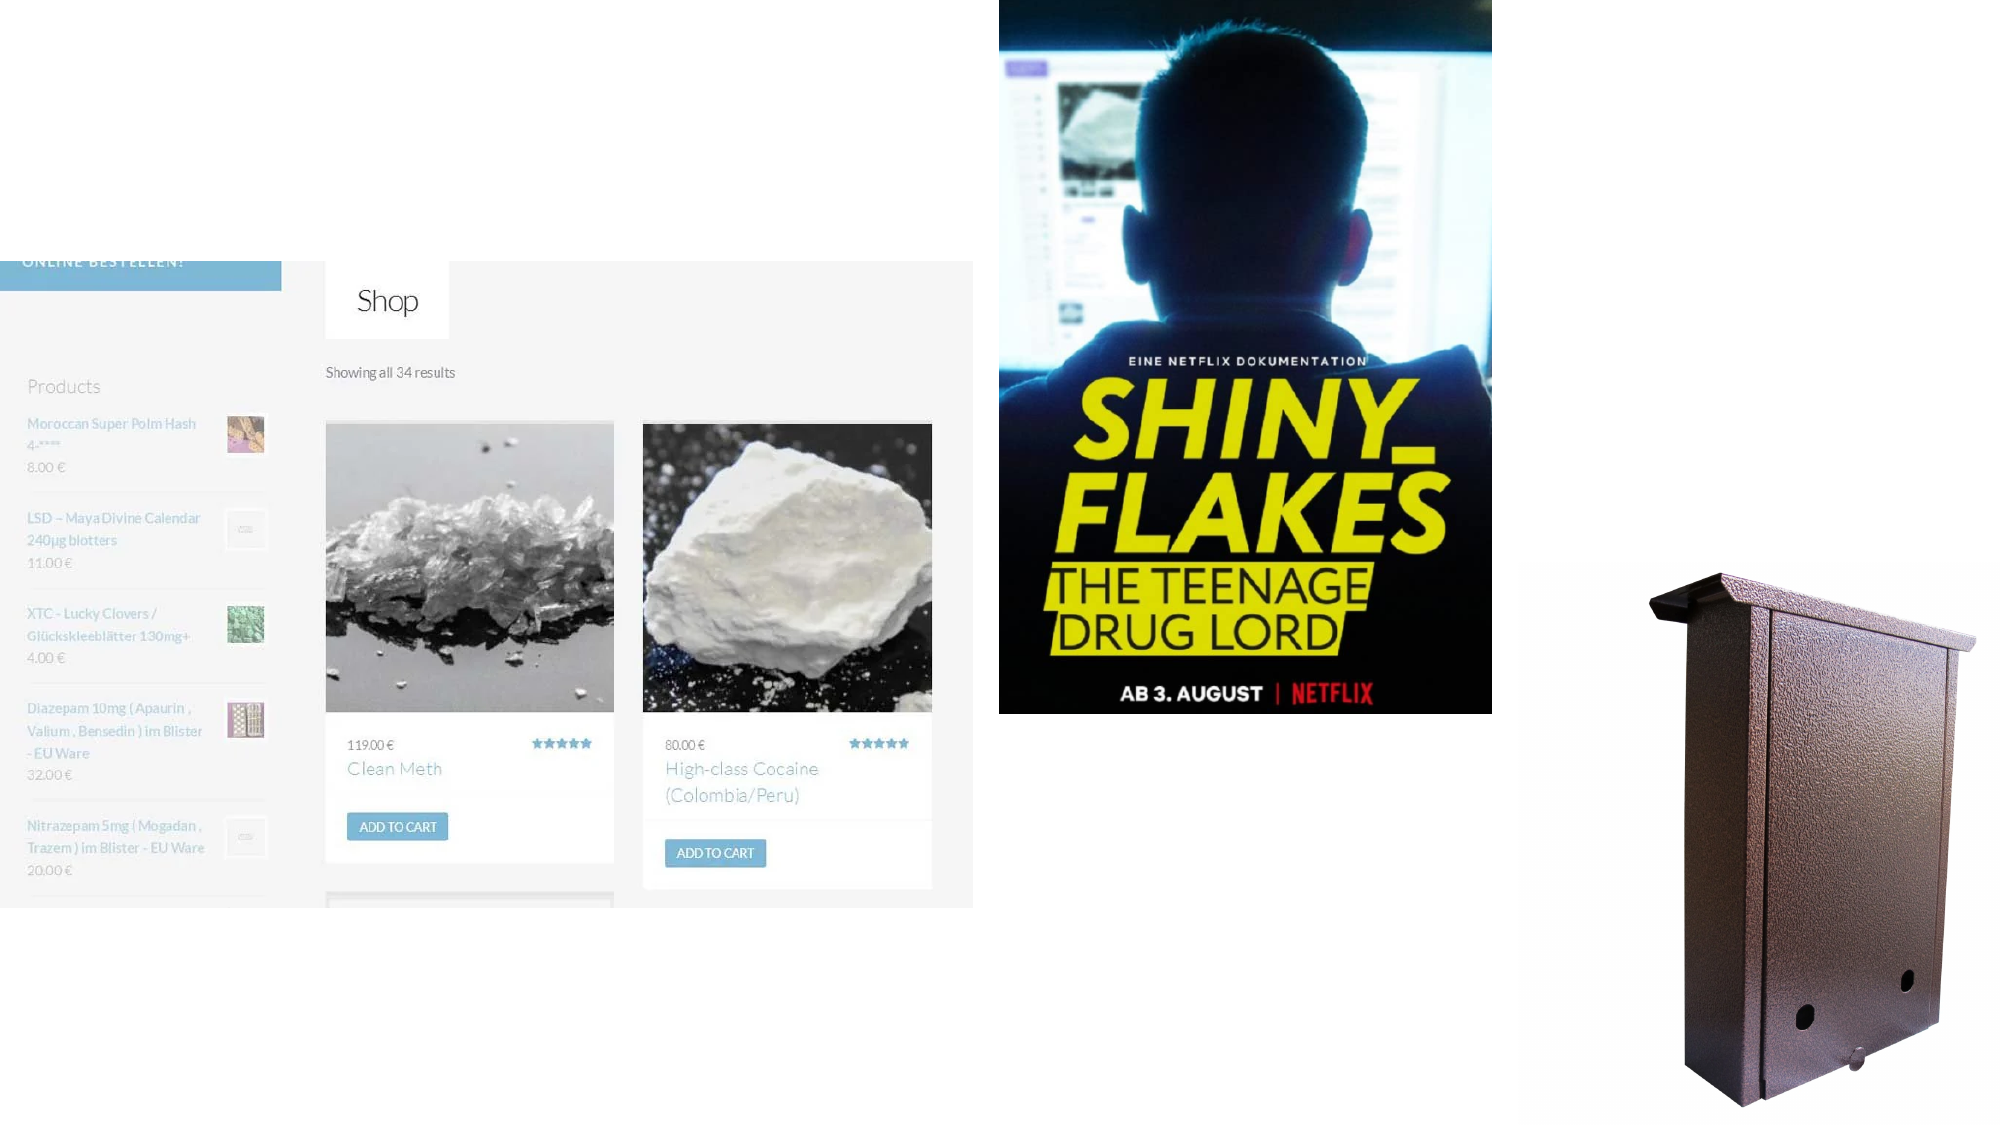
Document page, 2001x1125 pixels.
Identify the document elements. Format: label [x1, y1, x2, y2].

list [999, 0, 1492, 715]
picture [0, 260, 973, 908]
picture [1518, 561, 2000, 1125]
